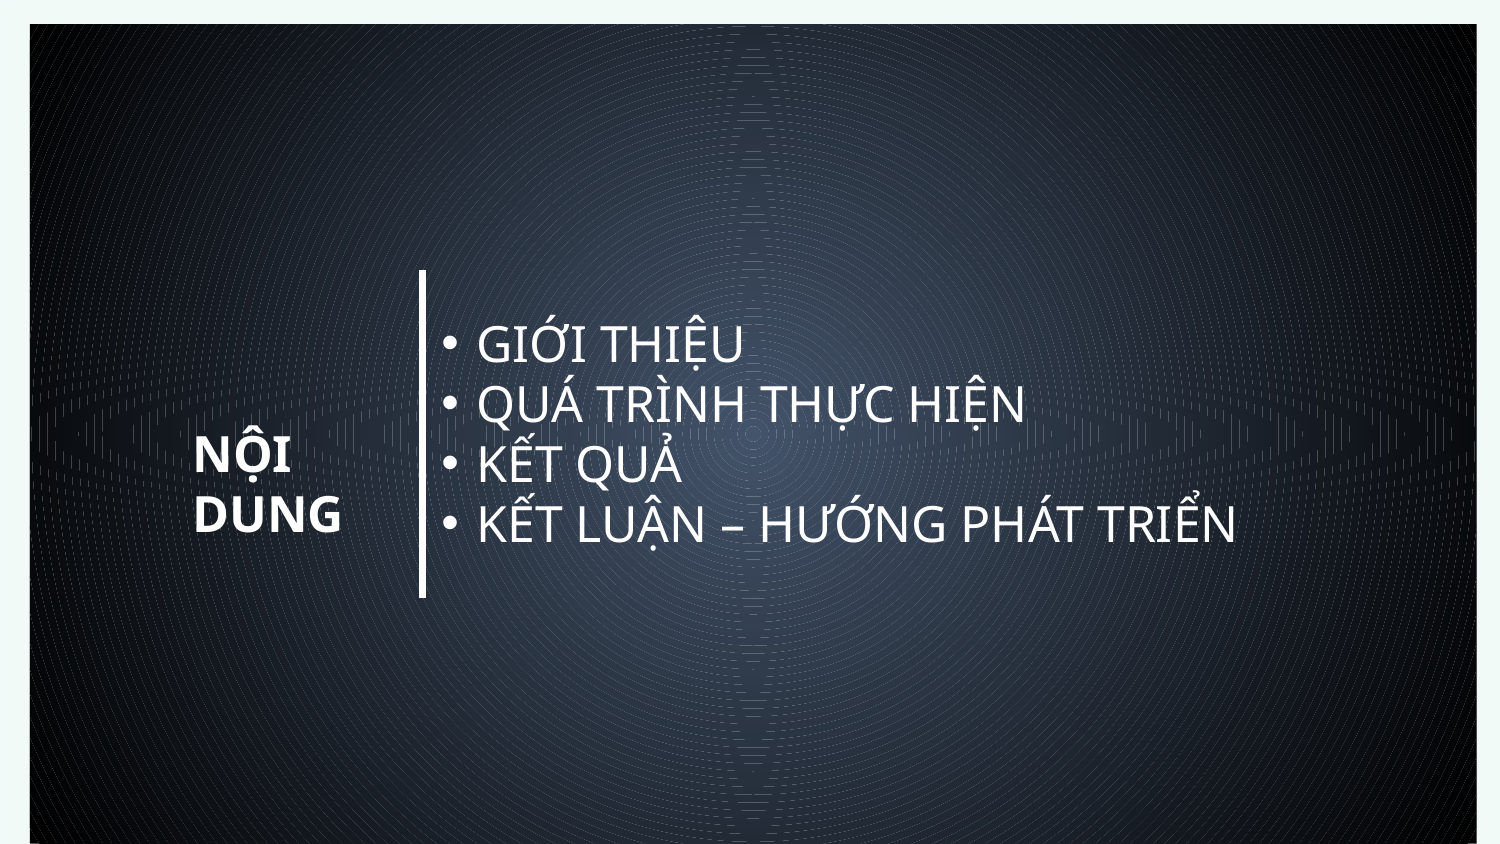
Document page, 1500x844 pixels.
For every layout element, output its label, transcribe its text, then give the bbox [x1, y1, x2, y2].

slide_number [1059, 782, 1397, 827]
text_box GIỚI THIỆU QUÁ TRÌNH THỰC HIỆN KẾT QUẢ KẾT LUẬN – HƯỚNG PHÁT TRIỂN [426, 305, 1339, 560]
text_box [29, 23, 1478, 844]
text_box NỘI DUNG [177, 414, 422, 550]
